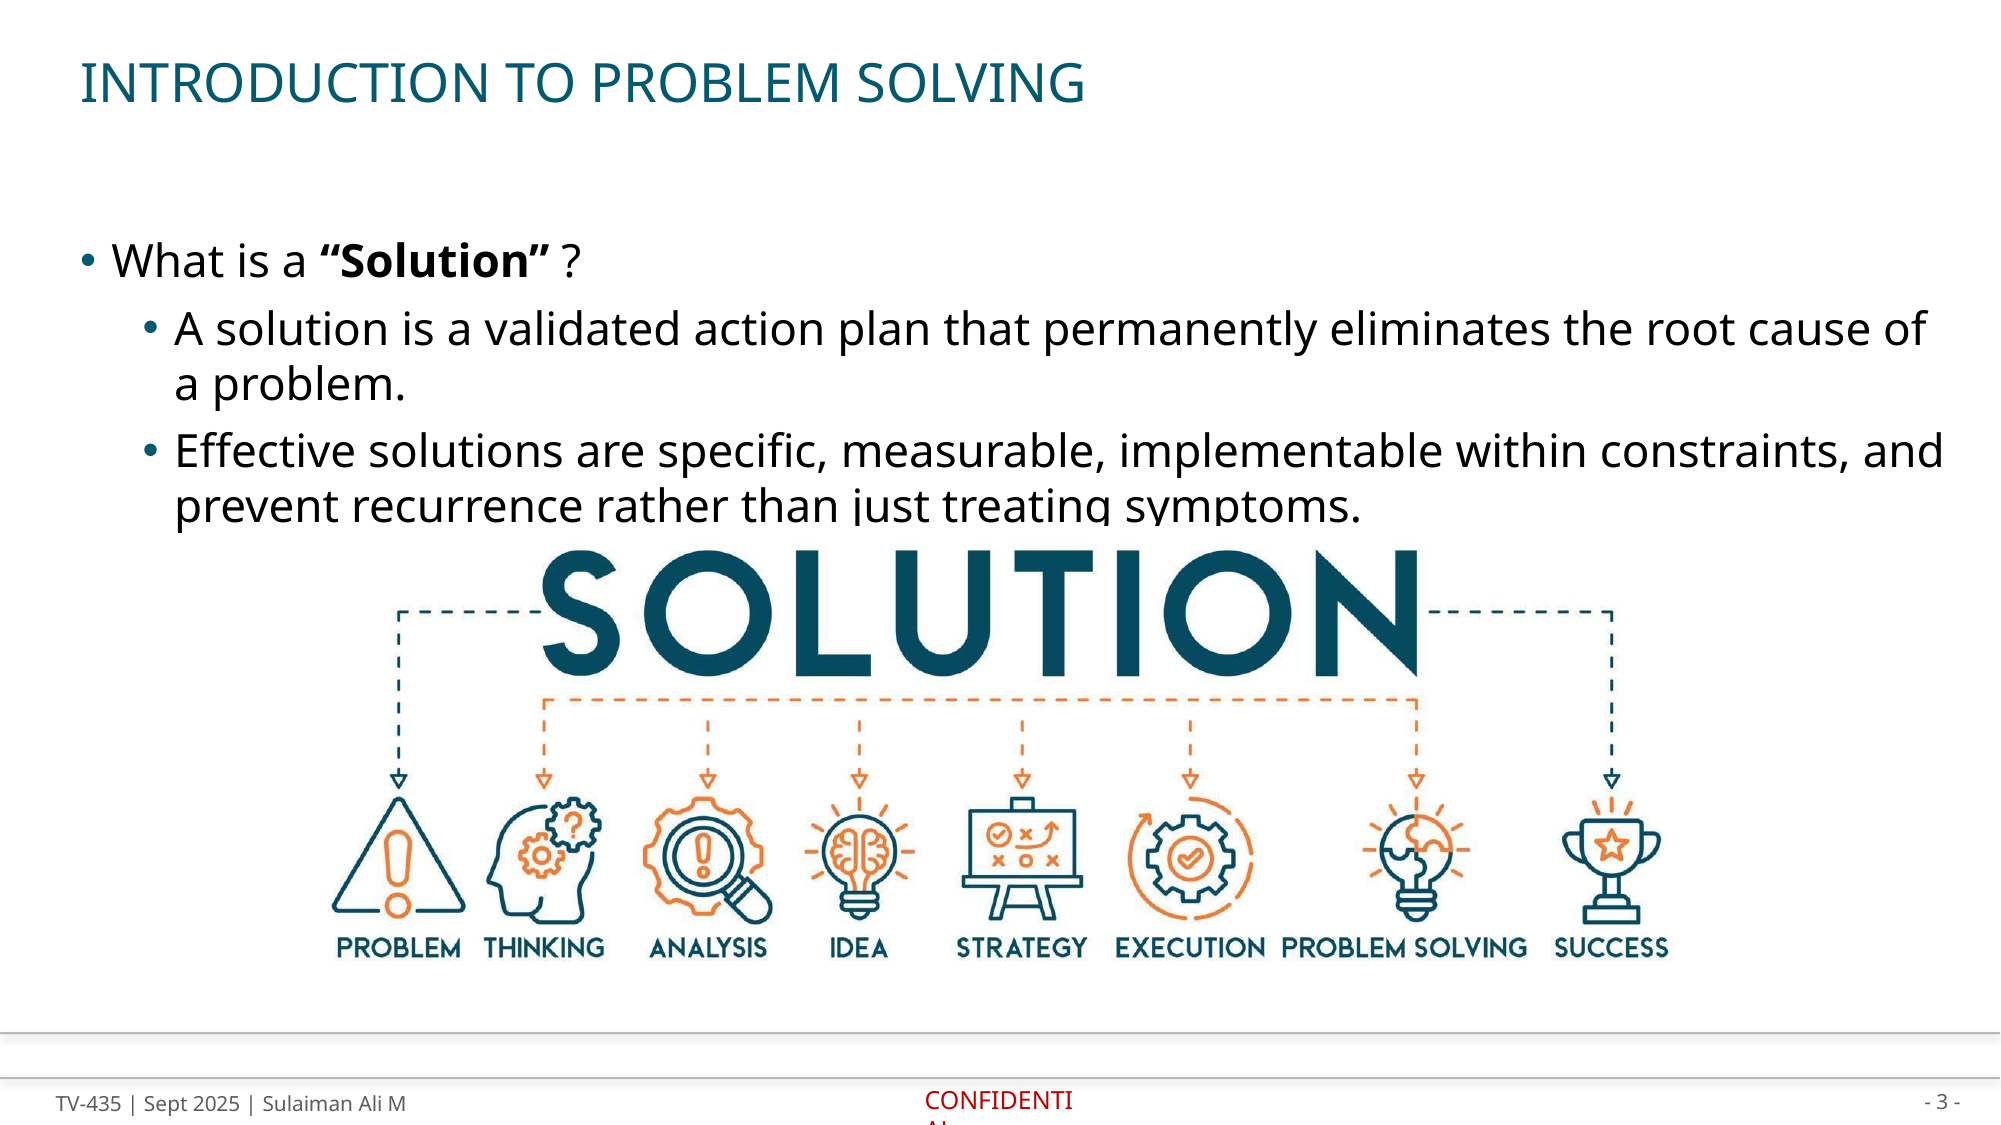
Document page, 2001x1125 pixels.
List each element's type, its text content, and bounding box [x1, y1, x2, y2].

picture [265, 525, 1735, 989]
list What is a “Solution” ? A solution is a validated action plan that permanently eliminates the root cause of a problem. Effective solutions are specific, measurable, implementable within constraints, and prevent recurrence rather than just treating symptoms. [80, 231, 1948, 1005]
title Introduction to Problem Solving [80, 56, 1922, 114]
